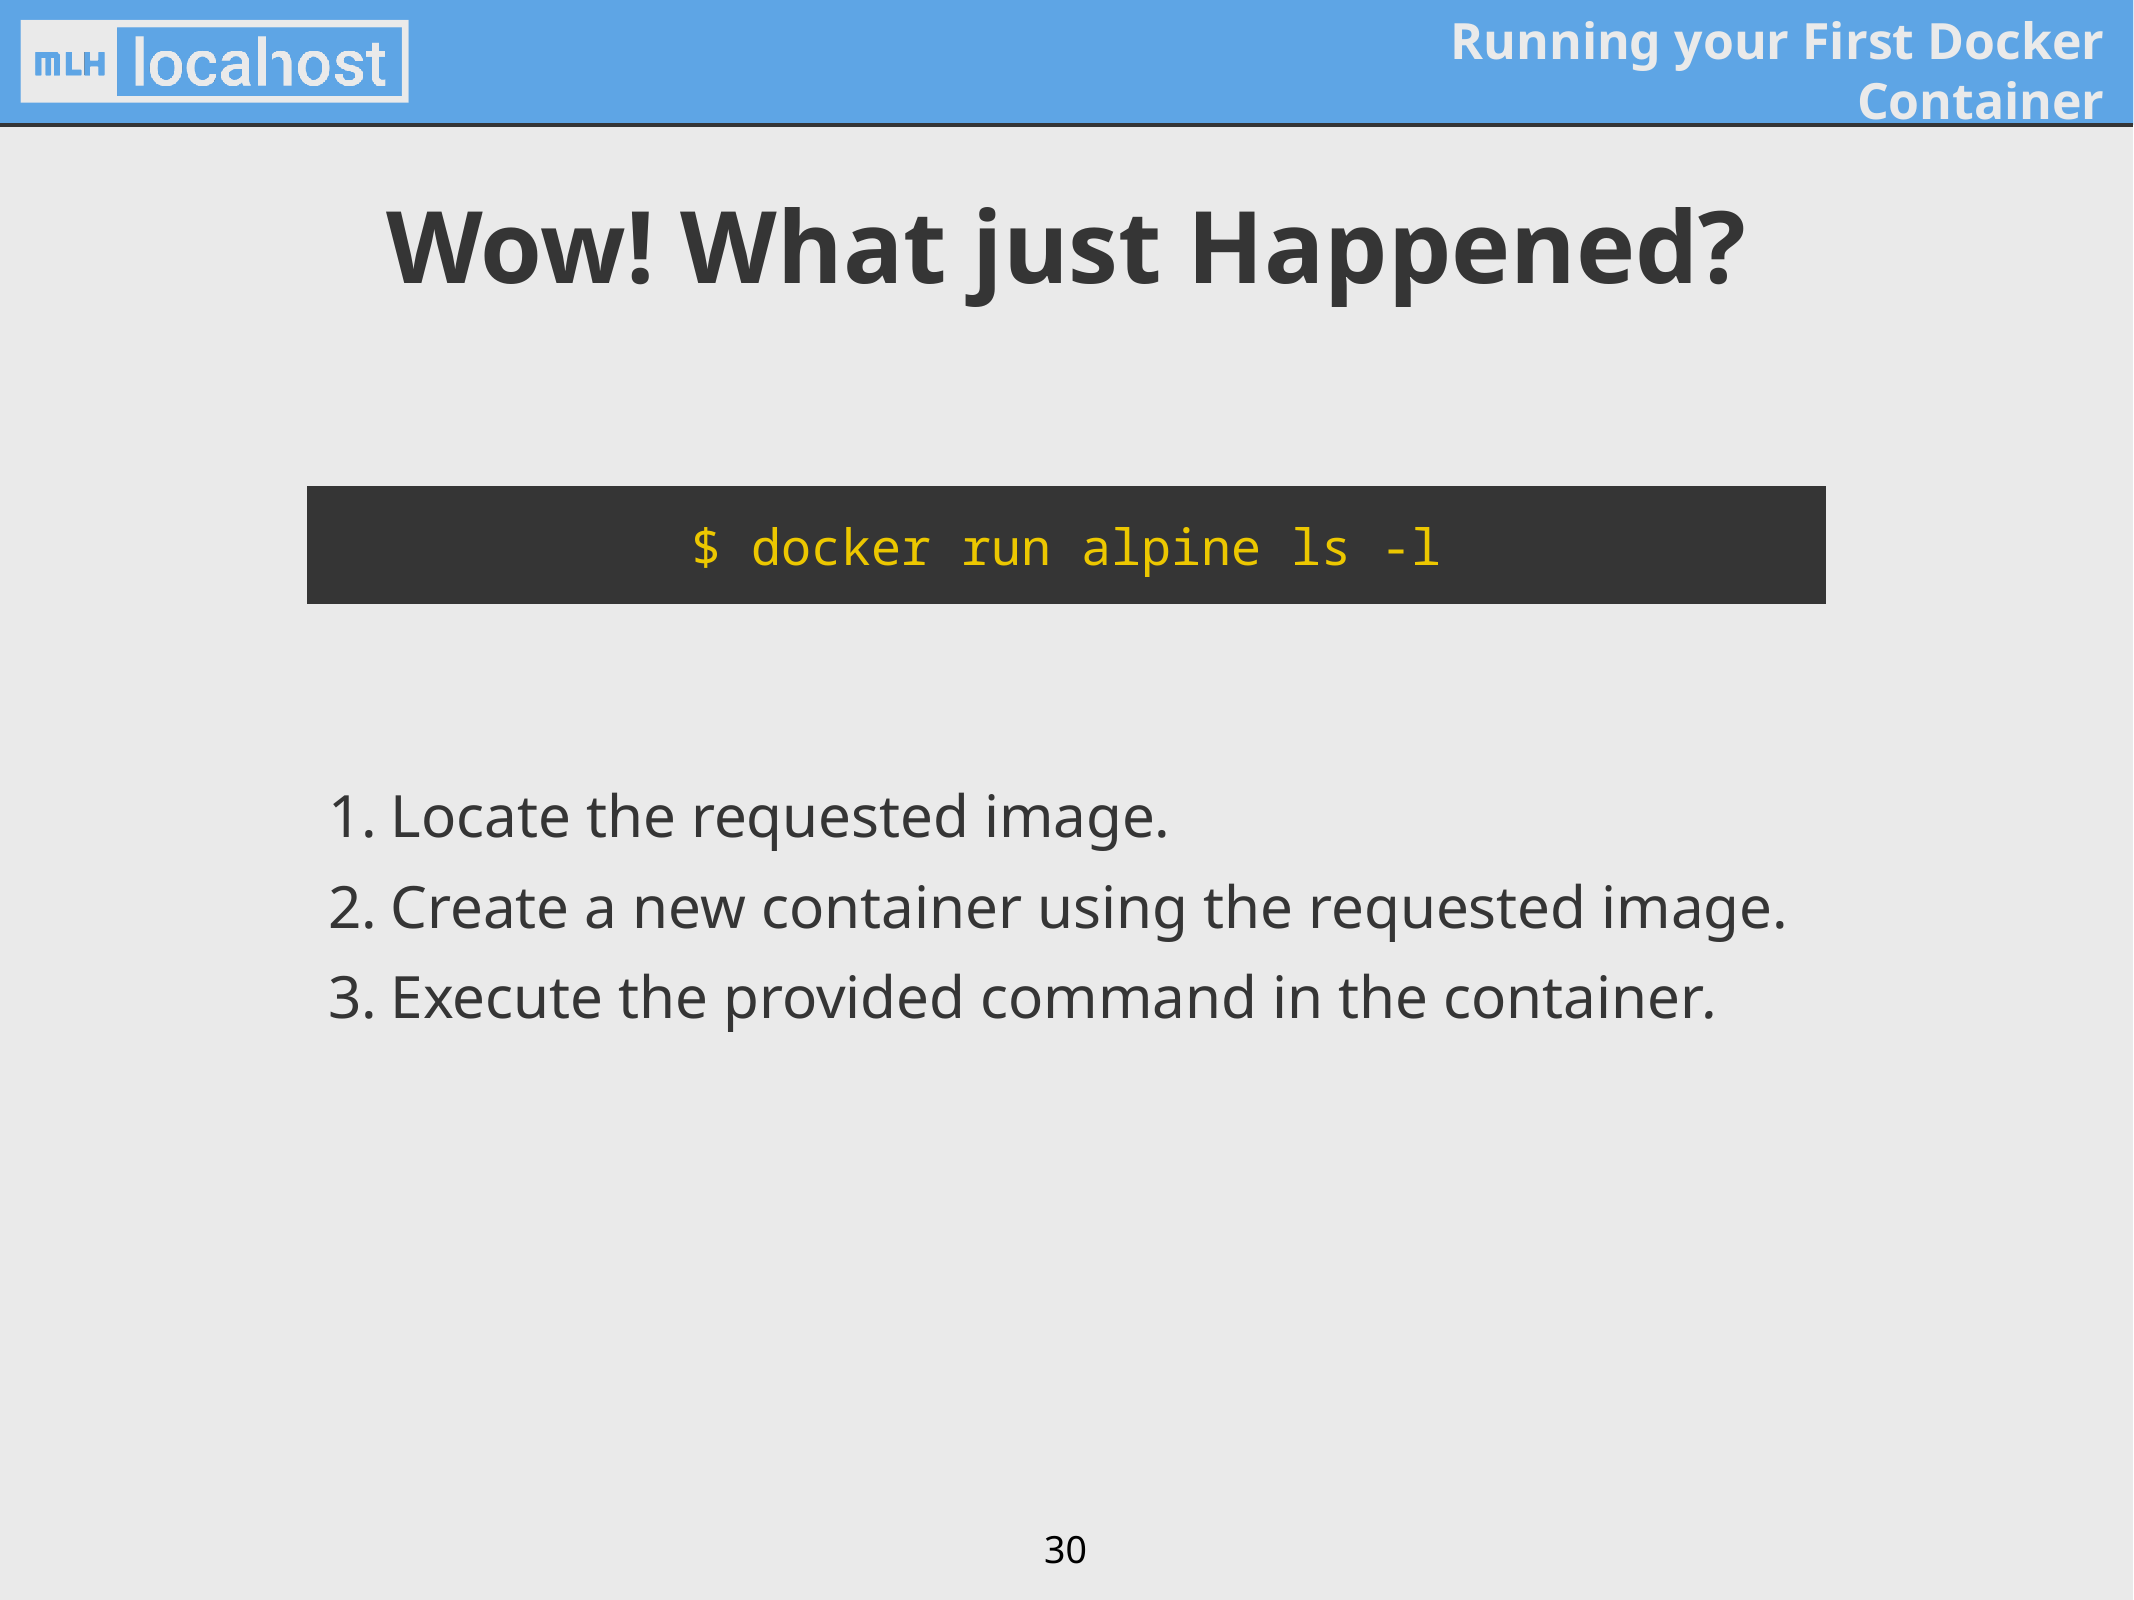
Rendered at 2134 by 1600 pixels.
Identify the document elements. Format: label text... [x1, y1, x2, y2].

text_box [0, 0, 2134, 124]
slide_number ‹#› [1034, 1517, 1097, 1585]
picture [20, 19, 410, 104]
text_box Locate the requested image. Create a new container using the requested image. Execute the provided command in the container. [307, 770, 1827, 1067]
text_box Wow! What just Happened? [57, 167, 2077, 320]
text_box $ docker run alpine ls -l [309, 488, 1825, 603]
list Running your First Docker Container [1183, 34, 2114, 106]
